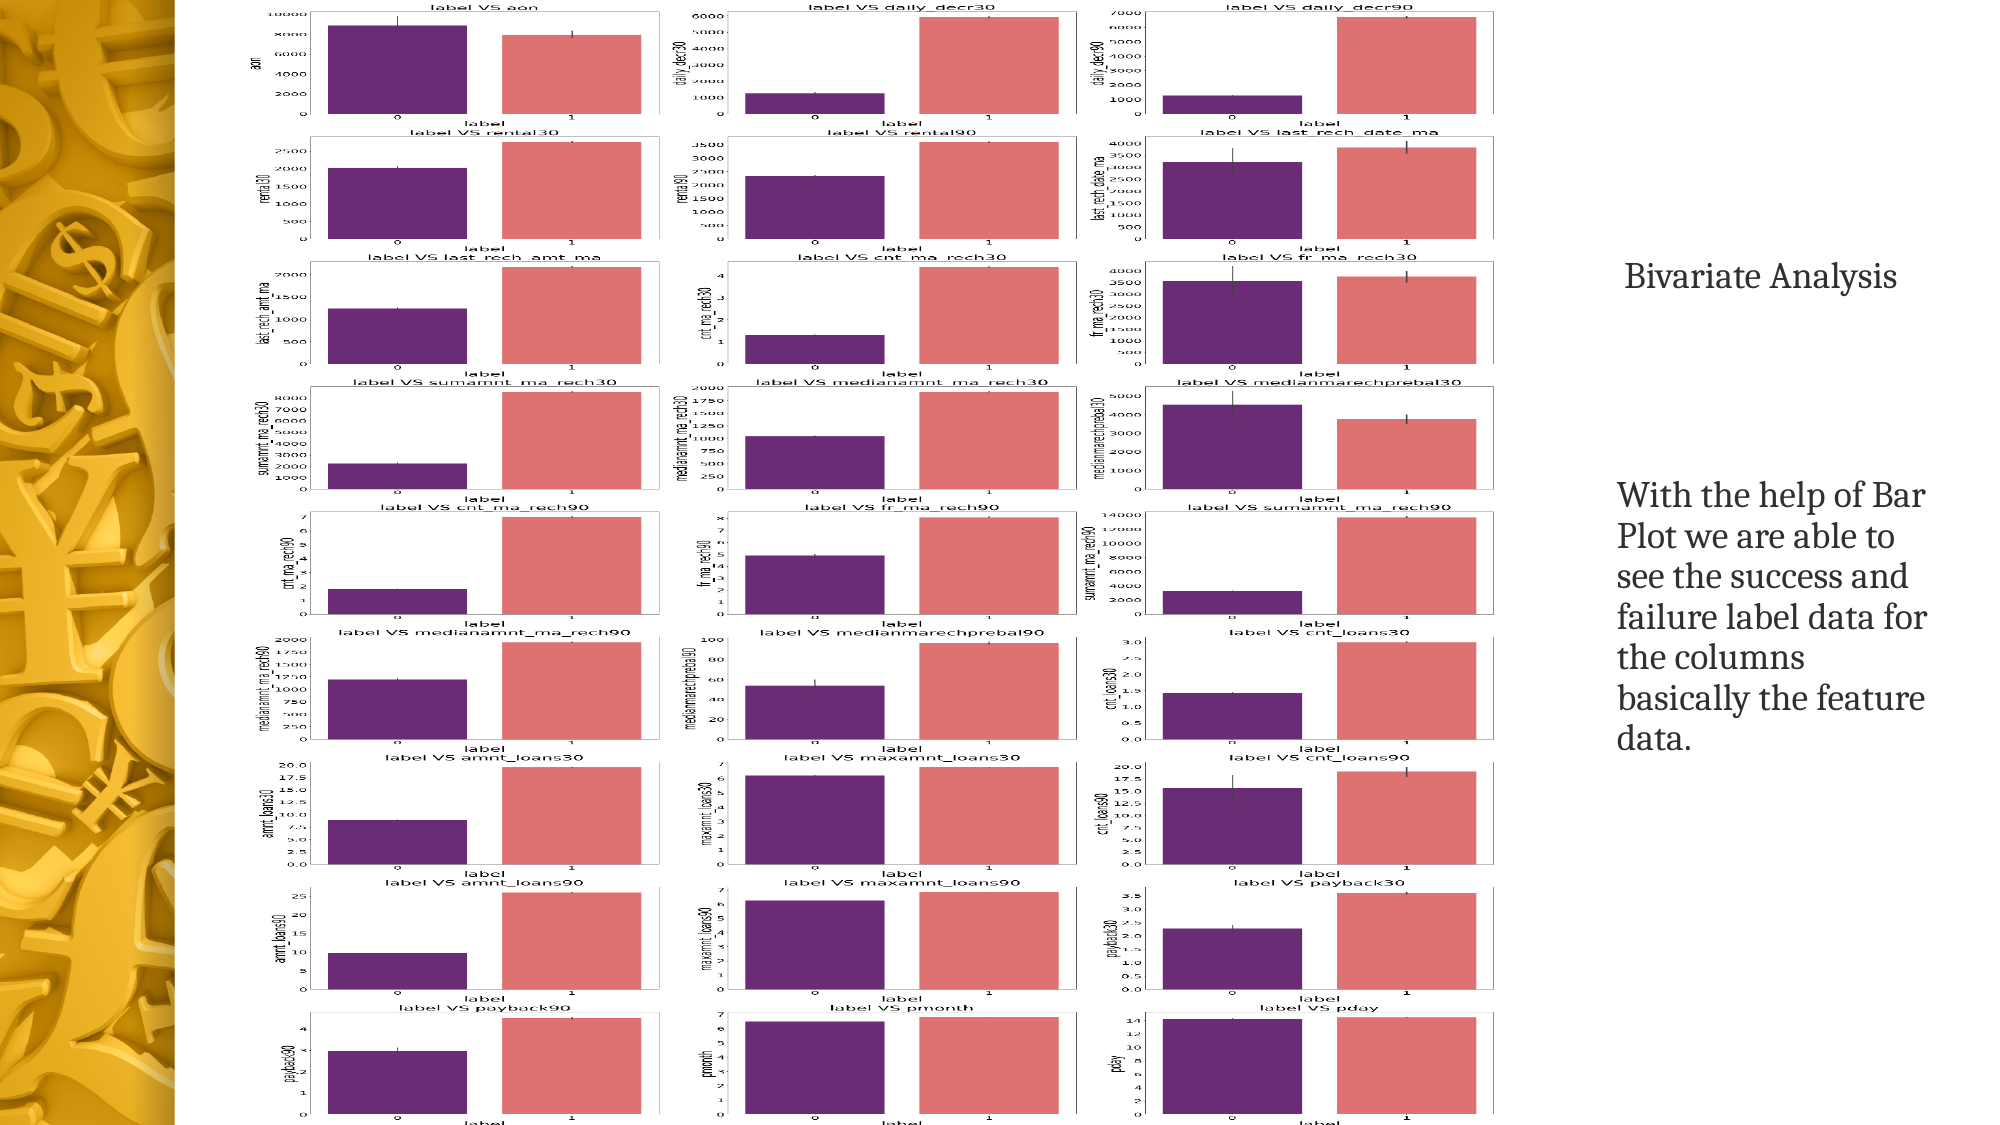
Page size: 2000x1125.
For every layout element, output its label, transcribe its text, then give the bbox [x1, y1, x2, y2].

picture [243, 3, 1496, 1125]
text_box Bivariate Analysis [1609, 243, 1914, 304]
text_box With the help of Bar Plot we are able to see the success and failure label data for the columns basically the feature data. [1602, 468, 1961, 766]
picture [0, 0, 175, 1125]
